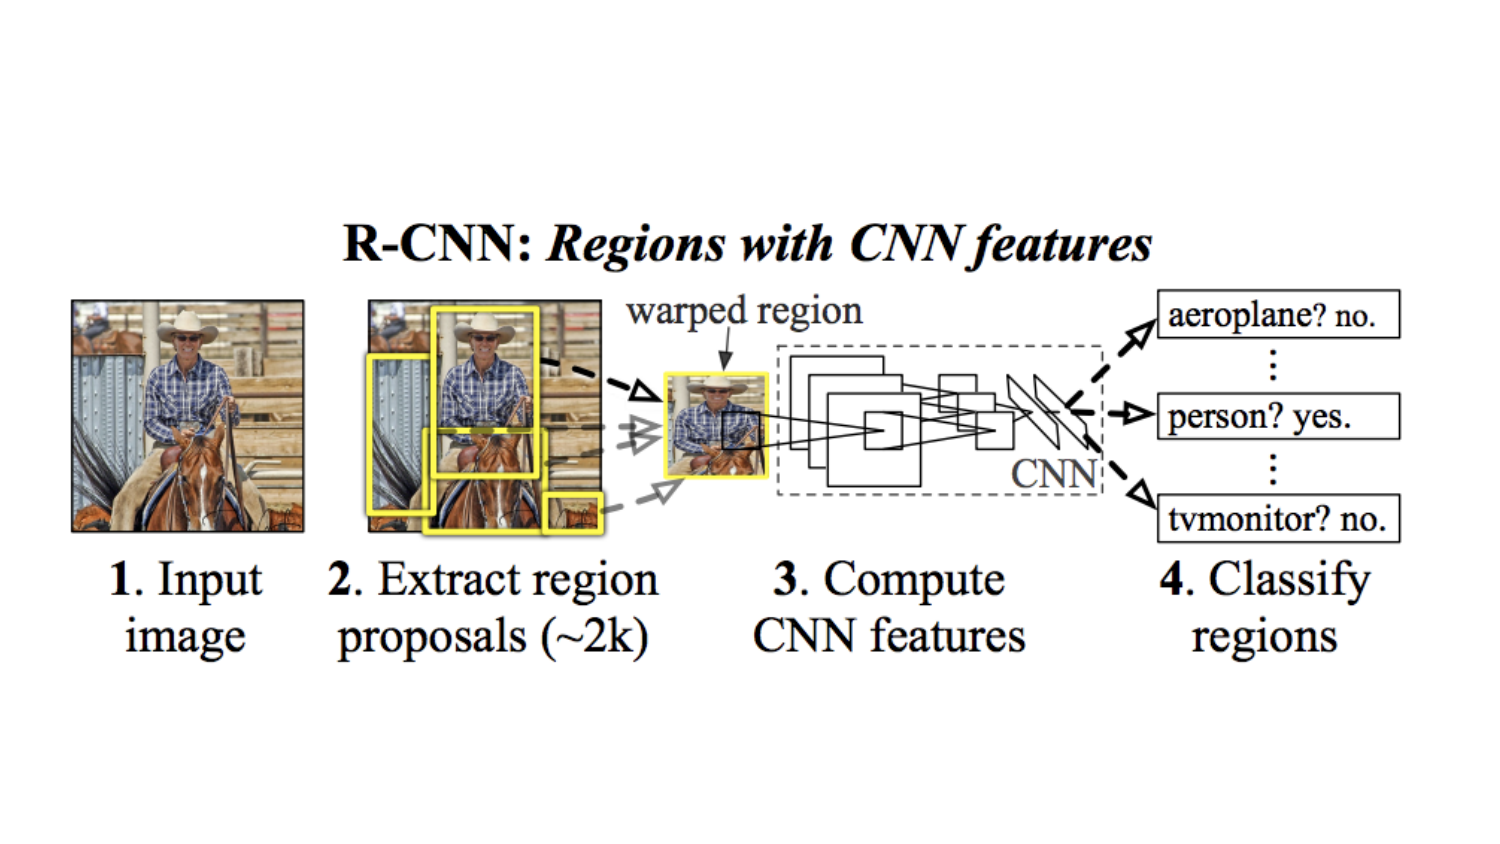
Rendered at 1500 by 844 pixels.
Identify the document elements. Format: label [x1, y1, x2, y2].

picture [13, 148, 1487, 695]
